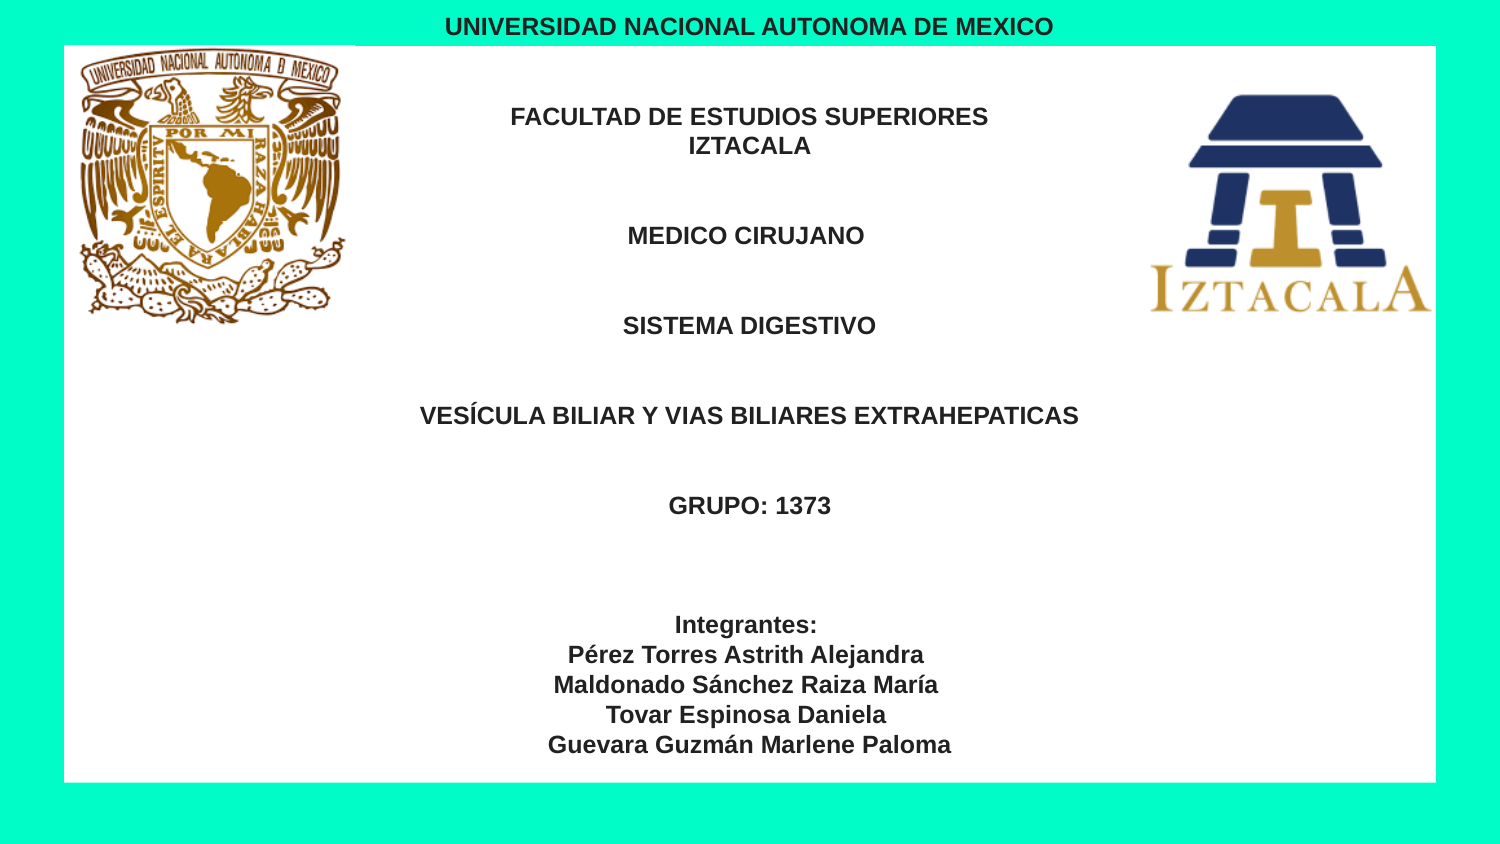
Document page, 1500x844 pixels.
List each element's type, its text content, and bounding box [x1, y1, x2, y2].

title UNIVERSIDAD NACIONAL AUTONOMA DE MEXICO FACULTAD DE ESTUDIOS SUPERIORES IZTACALA MEDICO CIRUJANO SISTEMA DIGESTIVO VESÍCULA BILIAR Y VIAS BILIARES EXTRAHEPATICAS GRUPO: 1373 Integrantes: Pérez Torres Astrith Alejandra Maldonado Sánchez Raiza María Tovar Espinosa Daniela Guevara Guzmán Marlene Paloma [64, 46, 1436, 783]
picture [1145, 57, 1437, 348]
picture [63, 45, 355, 336]
